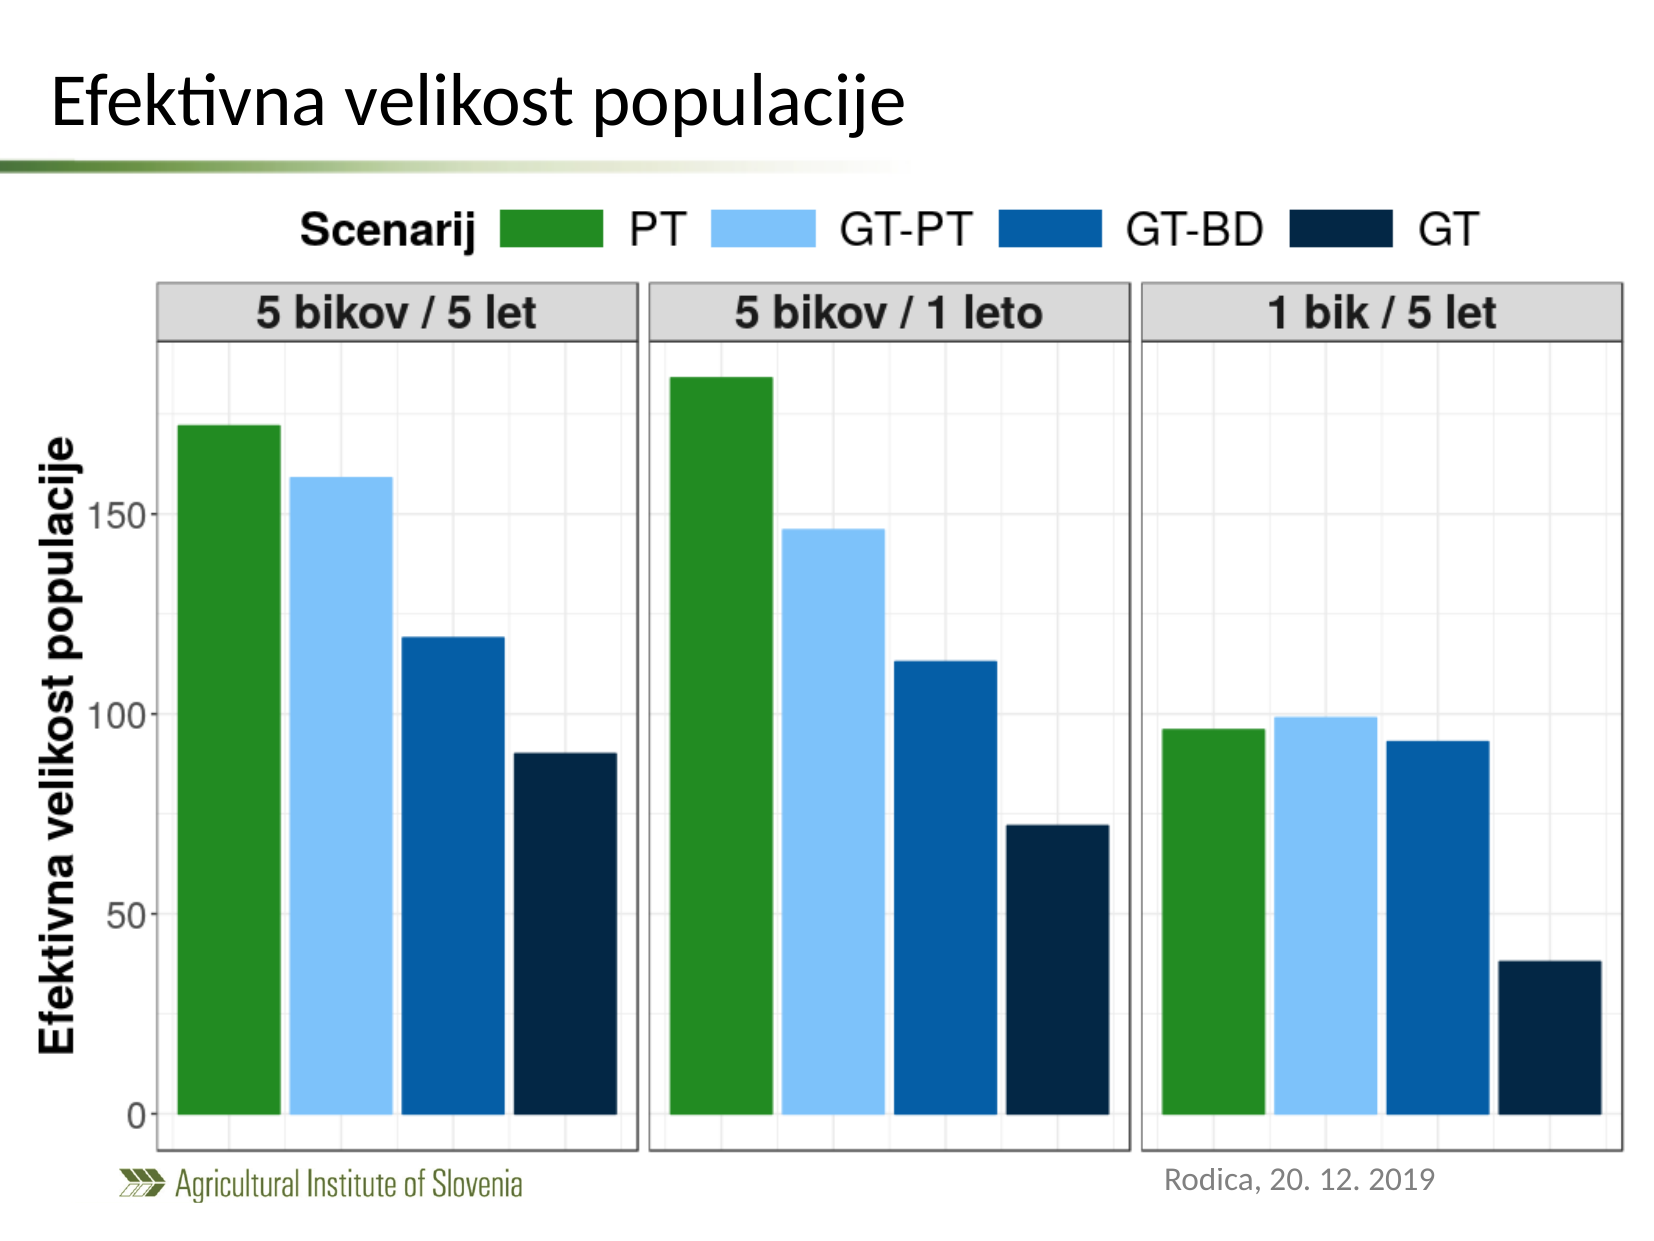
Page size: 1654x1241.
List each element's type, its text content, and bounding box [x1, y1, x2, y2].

picture [0, 0, 1654, 1241]
text_box Efektivna velikost populacije [50, 20, 1404, 176]
